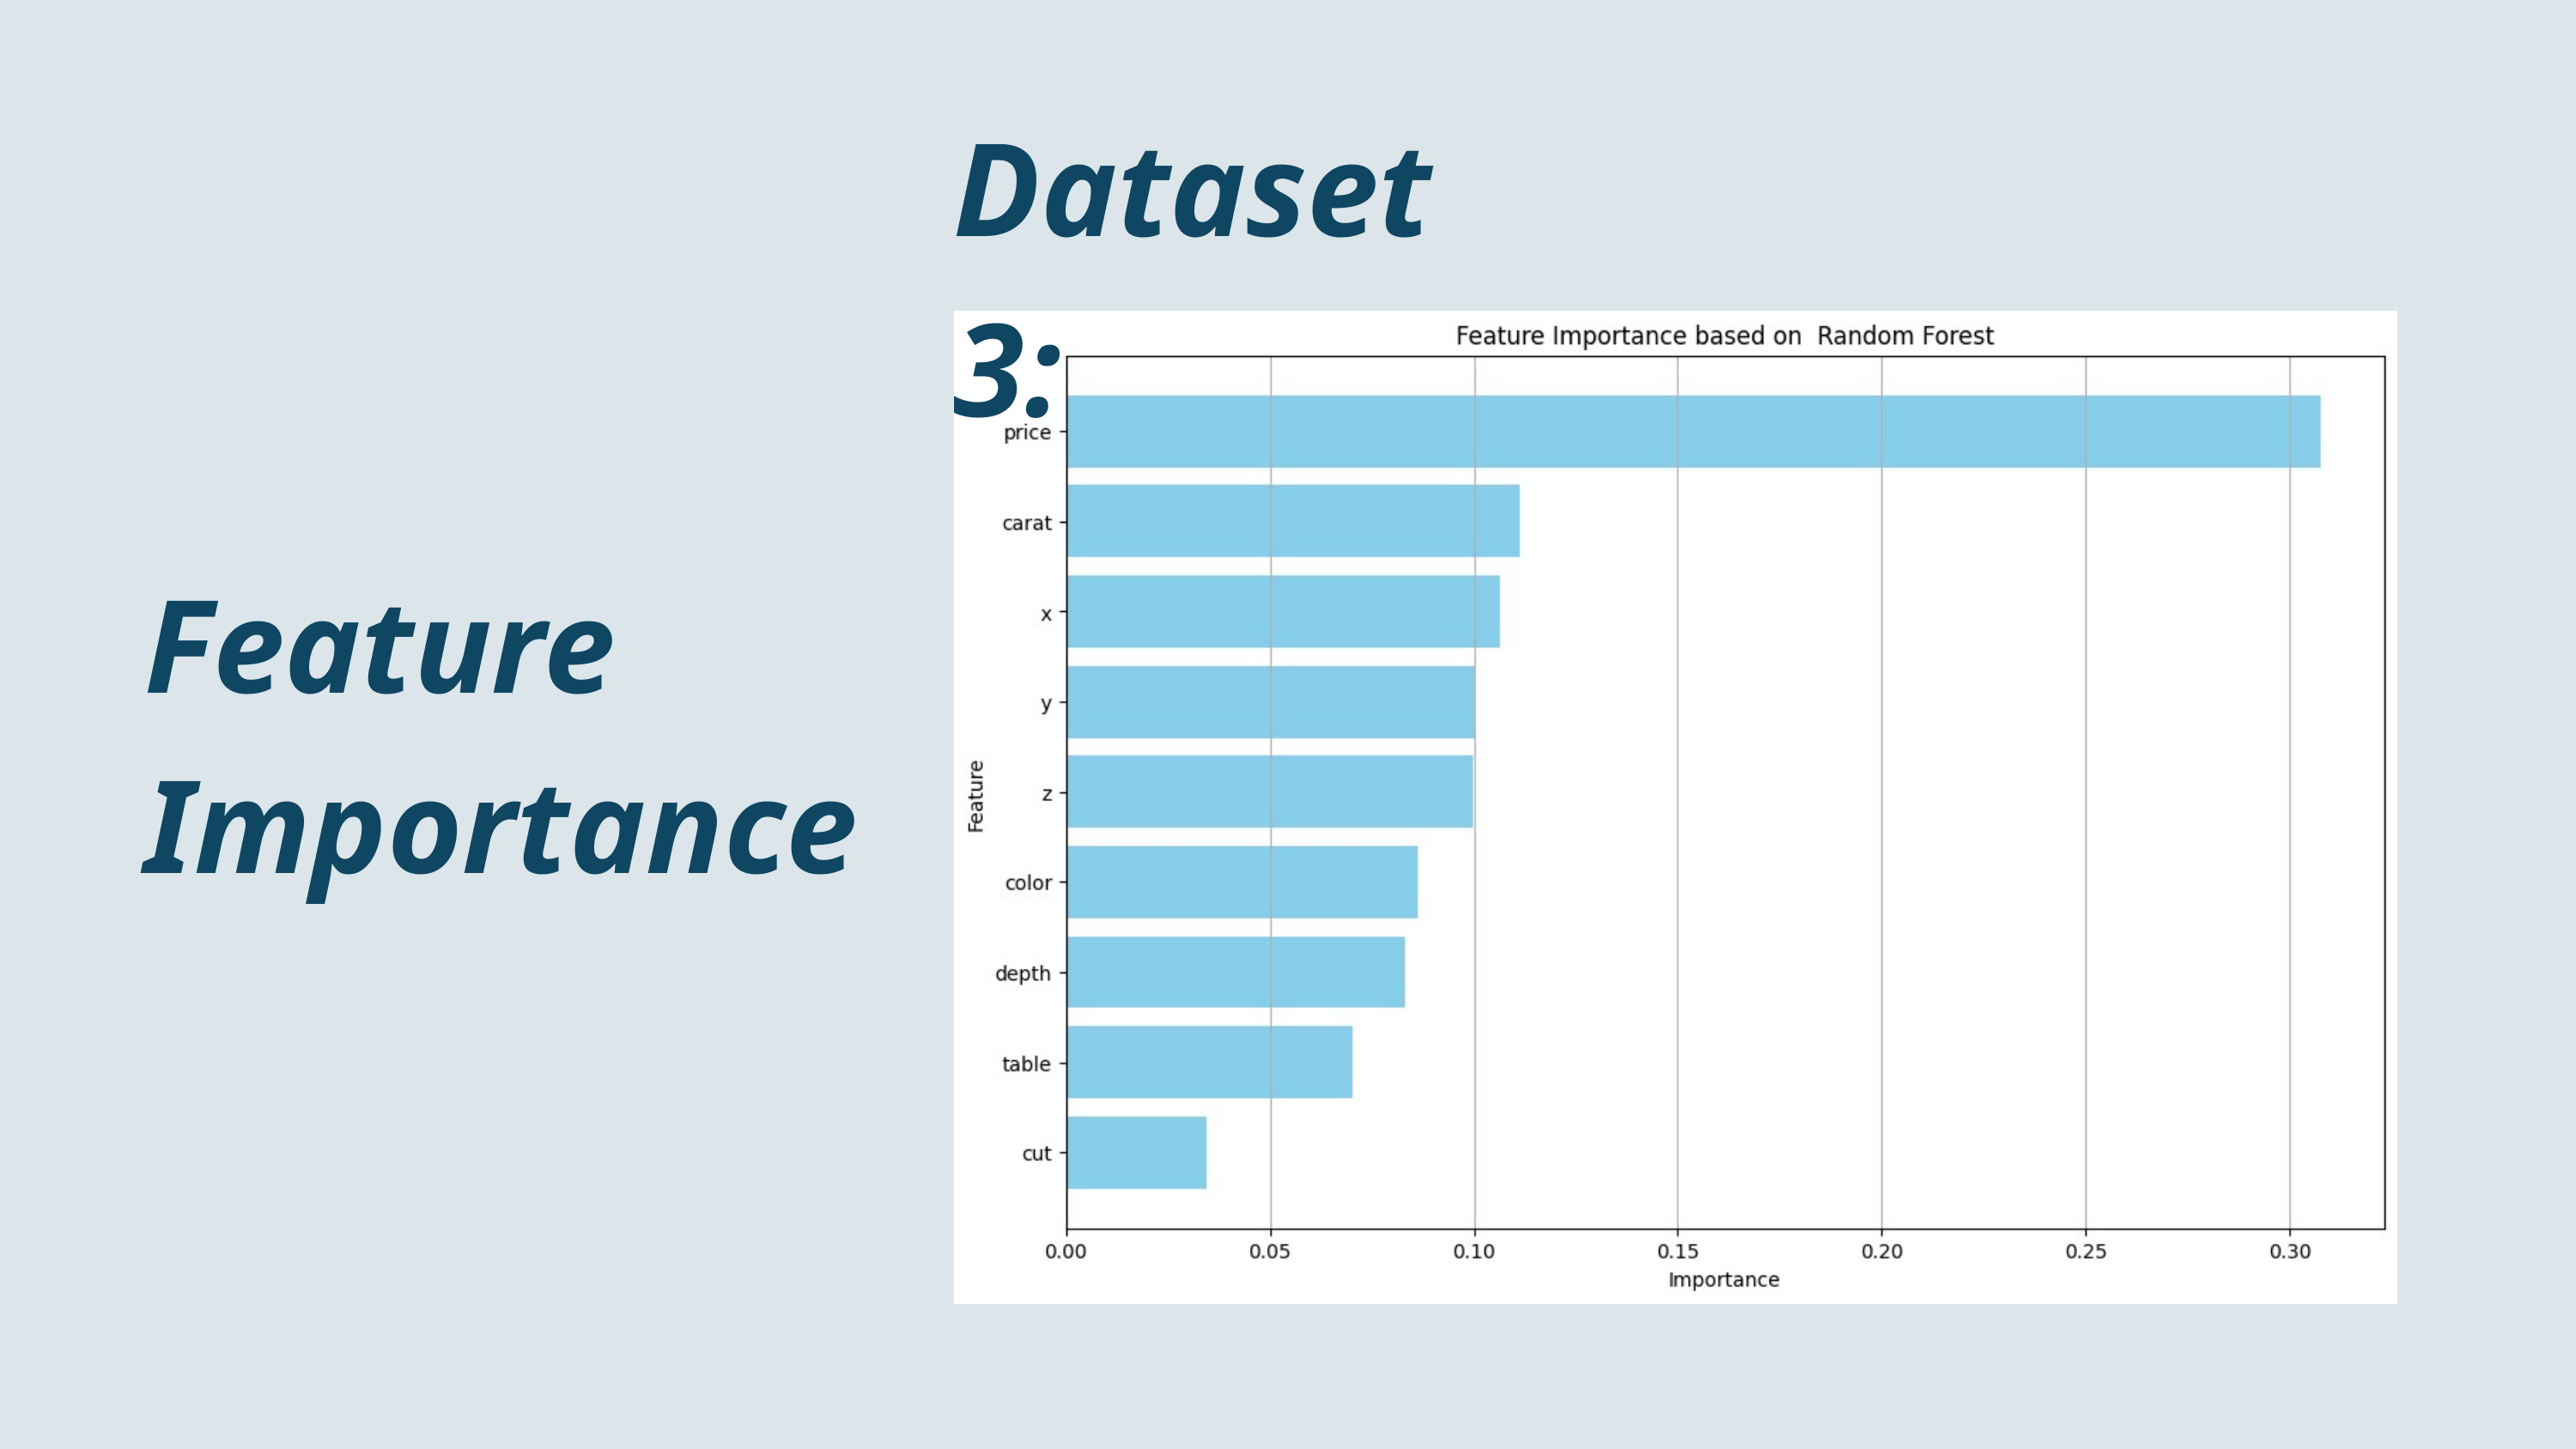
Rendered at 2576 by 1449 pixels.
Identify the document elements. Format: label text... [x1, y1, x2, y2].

text_box Feature Importance [144, 538, 988, 900]
text_box Dataset 3: [953, 82, 1468, 443]
text_box [953, 311, 2397, 1304]
